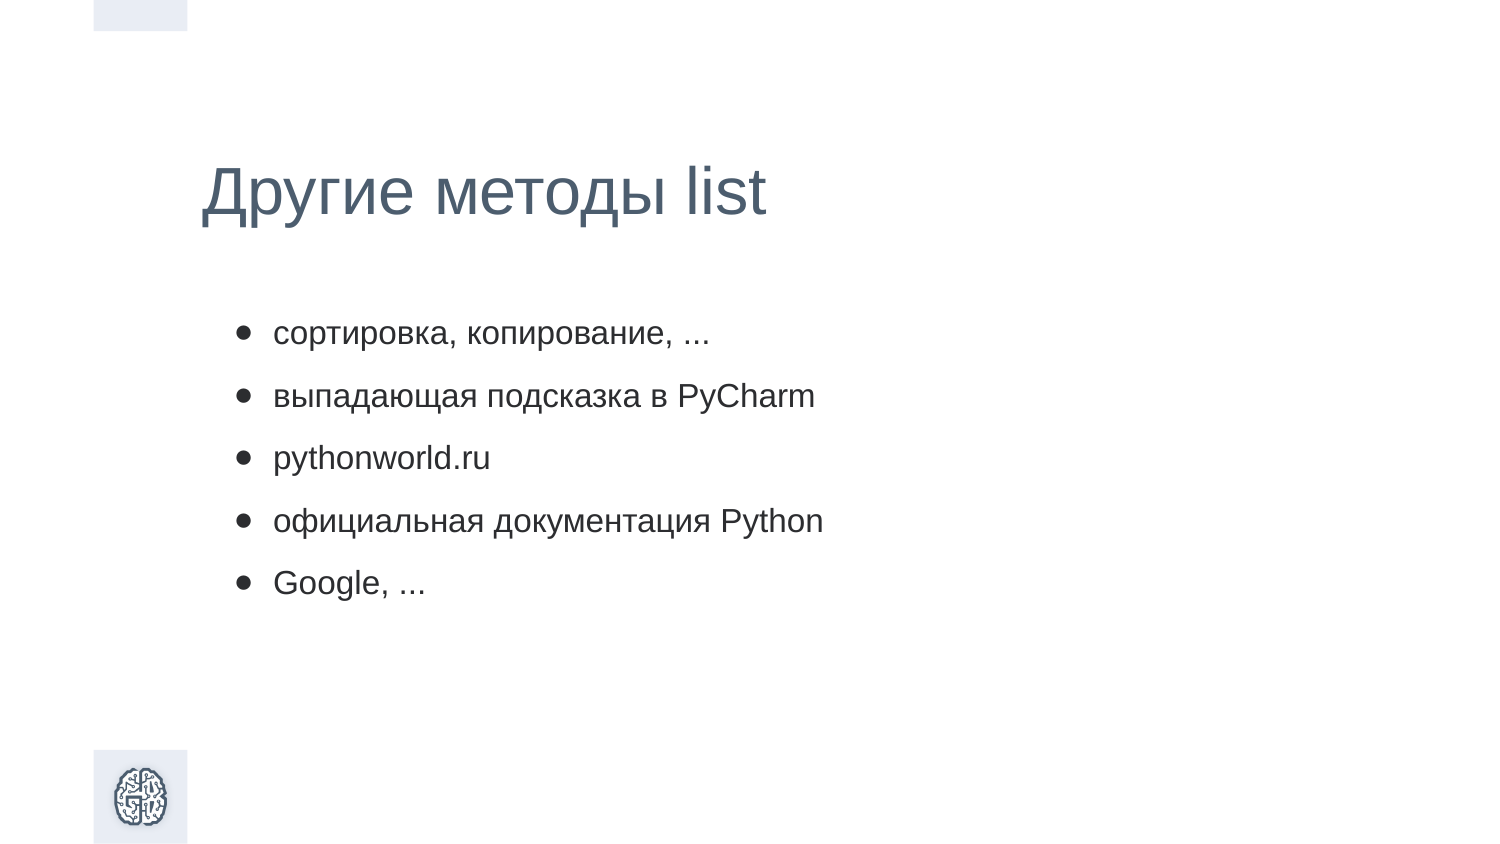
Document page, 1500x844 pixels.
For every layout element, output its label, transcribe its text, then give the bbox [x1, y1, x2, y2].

text_box Google, ... [187, 534, 1312, 608]
text_box выпадающая подсказка в PyСharm [187, 358, 1312, 409]
picture [106, 760, 175, 834]
text_box официальная документация Python [187, 472, 1312, 534]
text_box сортировка, копирование, ... [187, 284, 1312, 358]
text_box pythonworld.ru [187, 409, 1312, 472]
text_box Другие методы list [187, 93, 1312, 282]
